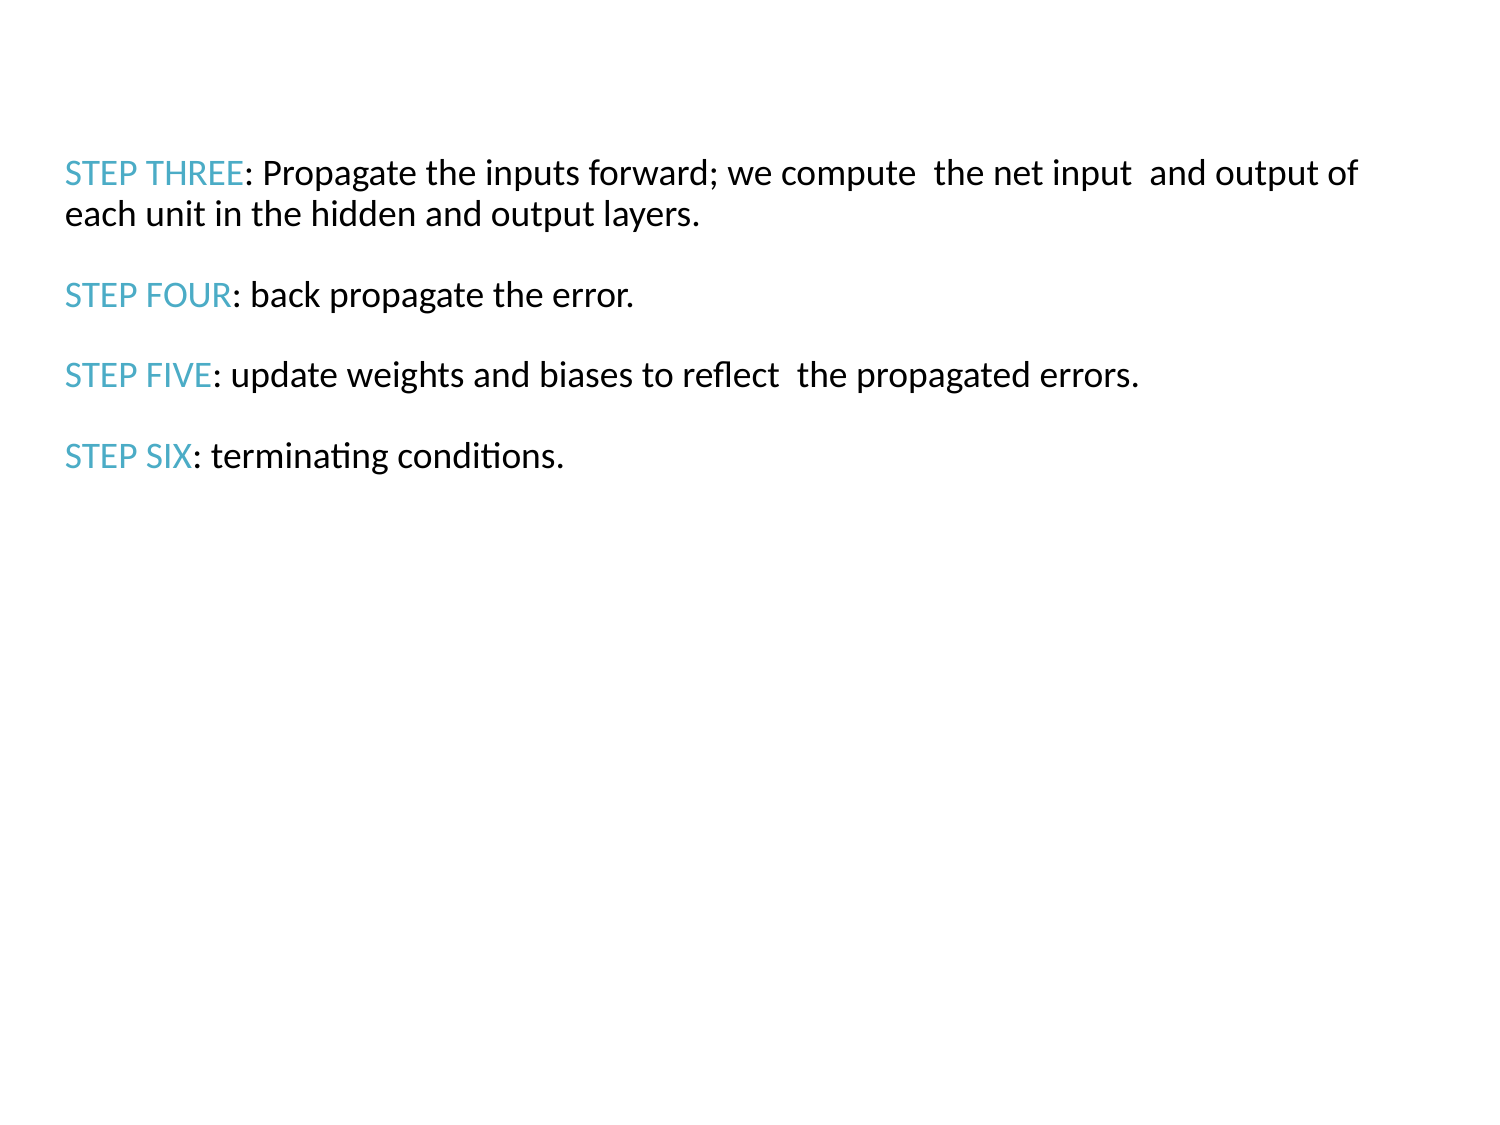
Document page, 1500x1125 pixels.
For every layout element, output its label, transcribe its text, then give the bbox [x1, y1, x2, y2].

text_box STEP THREE: Propagate the inputs forward; we compute the net input and output of each unit in the hidden and output layers. STEP FOUR: back propagate the error. STEP FIVE: update weights and biases to reflect the propagated errors. STEP SIX: terminating conditions. [49, 145, 1388, 485]
